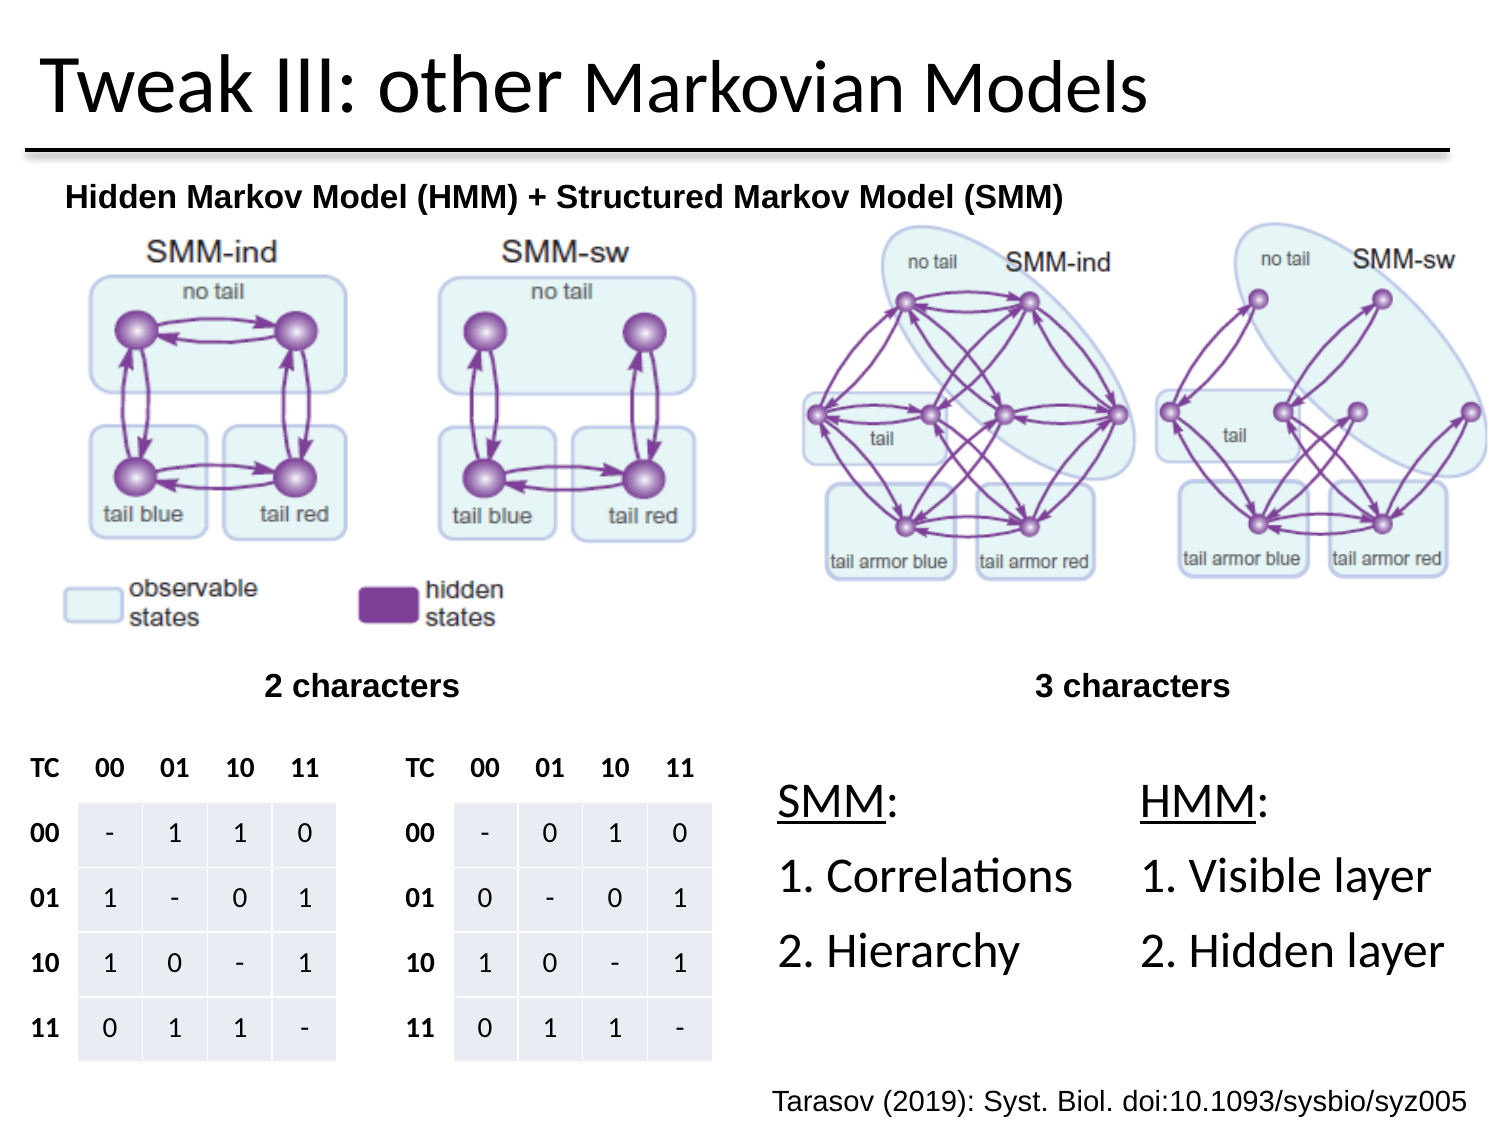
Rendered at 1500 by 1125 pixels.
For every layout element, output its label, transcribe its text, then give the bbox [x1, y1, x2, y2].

table_cell - [143, 868, 207, 931]
table_cell - [208, 933, 271, 996]
table_cell 1 [208, 803, 271, 867]
table_header TC [389, 738, 452, 802]
table_header 11 [648, 738, 712, 802]
table_cell 1 [273, 868, 336, 931]
table_cell 1 [648, 868, 712, 931]
table_cell 01 [389, 868, 452, 931]
table_cell - [519, 868, 582, 931]
table_cell 1 [519, 998, 582, 1061]
text_box Hidden Markov Model (HMM) + Structured Markov Model (SMM) [50, 167, 1450, 223]
table_cell - [454, 803, 517, 867]
table_header 01 [519, 738, 582, 802]
table_cell 1 [454, 933, 517, 996]
table_cell 0 [648, 803, 712, 867]
picture [786, 221, 1488, 593]
table_cell 11 [389, 998, 452, 1061]
table_cell 1 [583, 803, 647, 867]
table_cell 1 [143, 803, 207, 867]
text_box Tarasov (2019): Syst. Biol. doi:10.1093/sysbio/syz005 [687, 1074, 1500, 1125]
table_header 10 [208, 738, 271, 802]
table_cell 1 [78, 868, 142, 931]
table_cell 00 [13, 803, 77, 867]
table_cell - [273, 998, 336, 1061]
text_box HMM: 1. Visible layer 2. Hidden layer [1125, 745, 1475, 985]
table_cell 1 [648, 933, 712, 996]
table_cell 1 [208, 998, 271, 1061]
table_header 10 [583, 738, 647, 802]
text_box SMM: 1. Correlations 2. Hierarchy [762, 745, 1113, 985]
table_cell - [78, 803, 142, 867]
table_header 00 [454, 738, 517, 802]
picture [49, 221, 738, 643]
text_box Tweak III: other Markovian Models [24, 21, 1475, 137]
text_box 3 characters [795, 656, 1472, 712]
table_cell 10 [389, 933, 452, 996]
table_cell 1 [78, 933, 142, 996]
table_cell 1 [583, 998, 647, 1061]
table_cell 1 [143, 998, 207, 1061]
table_cell 0 [143, 933, 207, 996]
table_cell 0 [454, 868, 517, 931]
table_cell 0 [583, 868, 647, 931]
table_cell 0 [454, 998, 517, 1061]
table_cell - [648, 998, 712, 1061]
table_cell 0 [519, 803, 582, 867]
table_cell 1 [273, 933, 336, 996]
table_header TC [13, 738, 77, 802]
table_cell - [583, 933, 647, 996]
table_cell 11 [13, 998, 77, 1061]
text_box 2 characters [62, 656, 663, 712]
table_cell 00 [389, 803, 452, 867]
table_cell 0 [78, 998, 142, 1061]
table_cell 0 [273, 803, 336, 867]
table_cell 0 [519, 933, 582, 996]
table_header 00 [78, 738, 142, 802]
table_cell 01 [13, 868, 77, 931]
table_header 11 [273, 738, 336, 802]
table_header 01 [143, 738, 207, 802]
table_cell 0 [208, 868, 271, 931]
table_cell 10 [13, 933, 77, 996]
